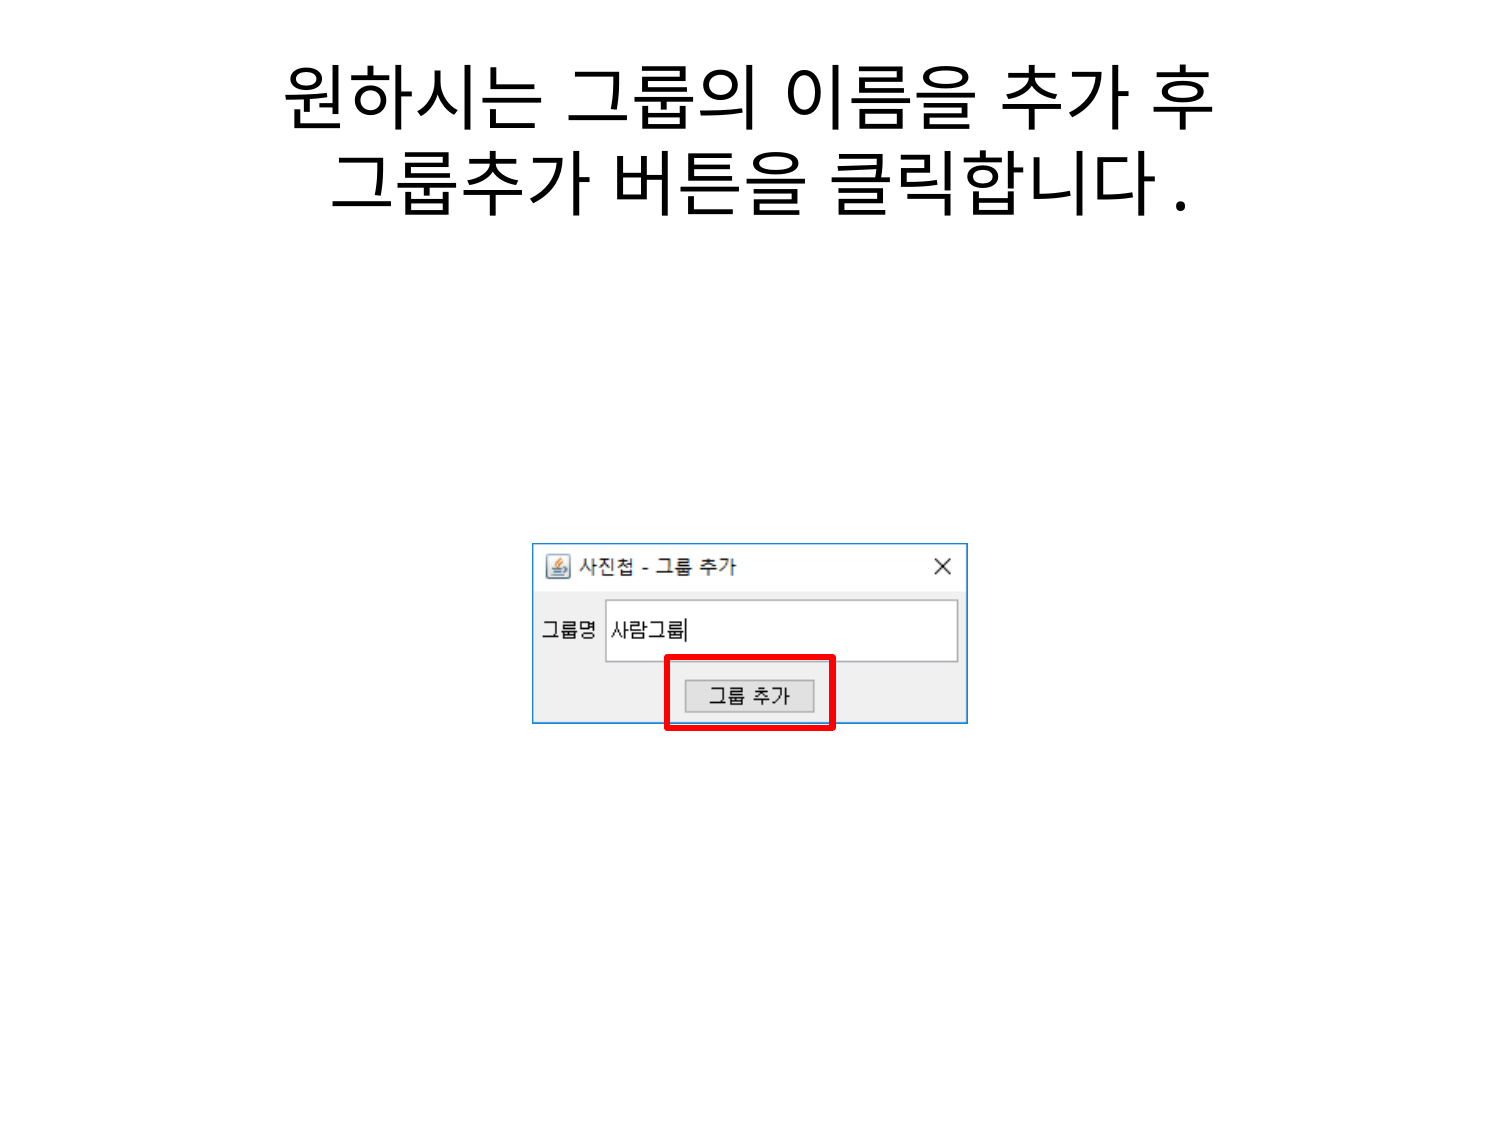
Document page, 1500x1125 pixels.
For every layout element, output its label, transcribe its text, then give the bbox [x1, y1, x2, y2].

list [531, 543, 969, 724]
title 원하시는 그룹의 이름을 추가 후 그룹추가 버튼을 클릭합니다. [75, 45, 1425, 233]
